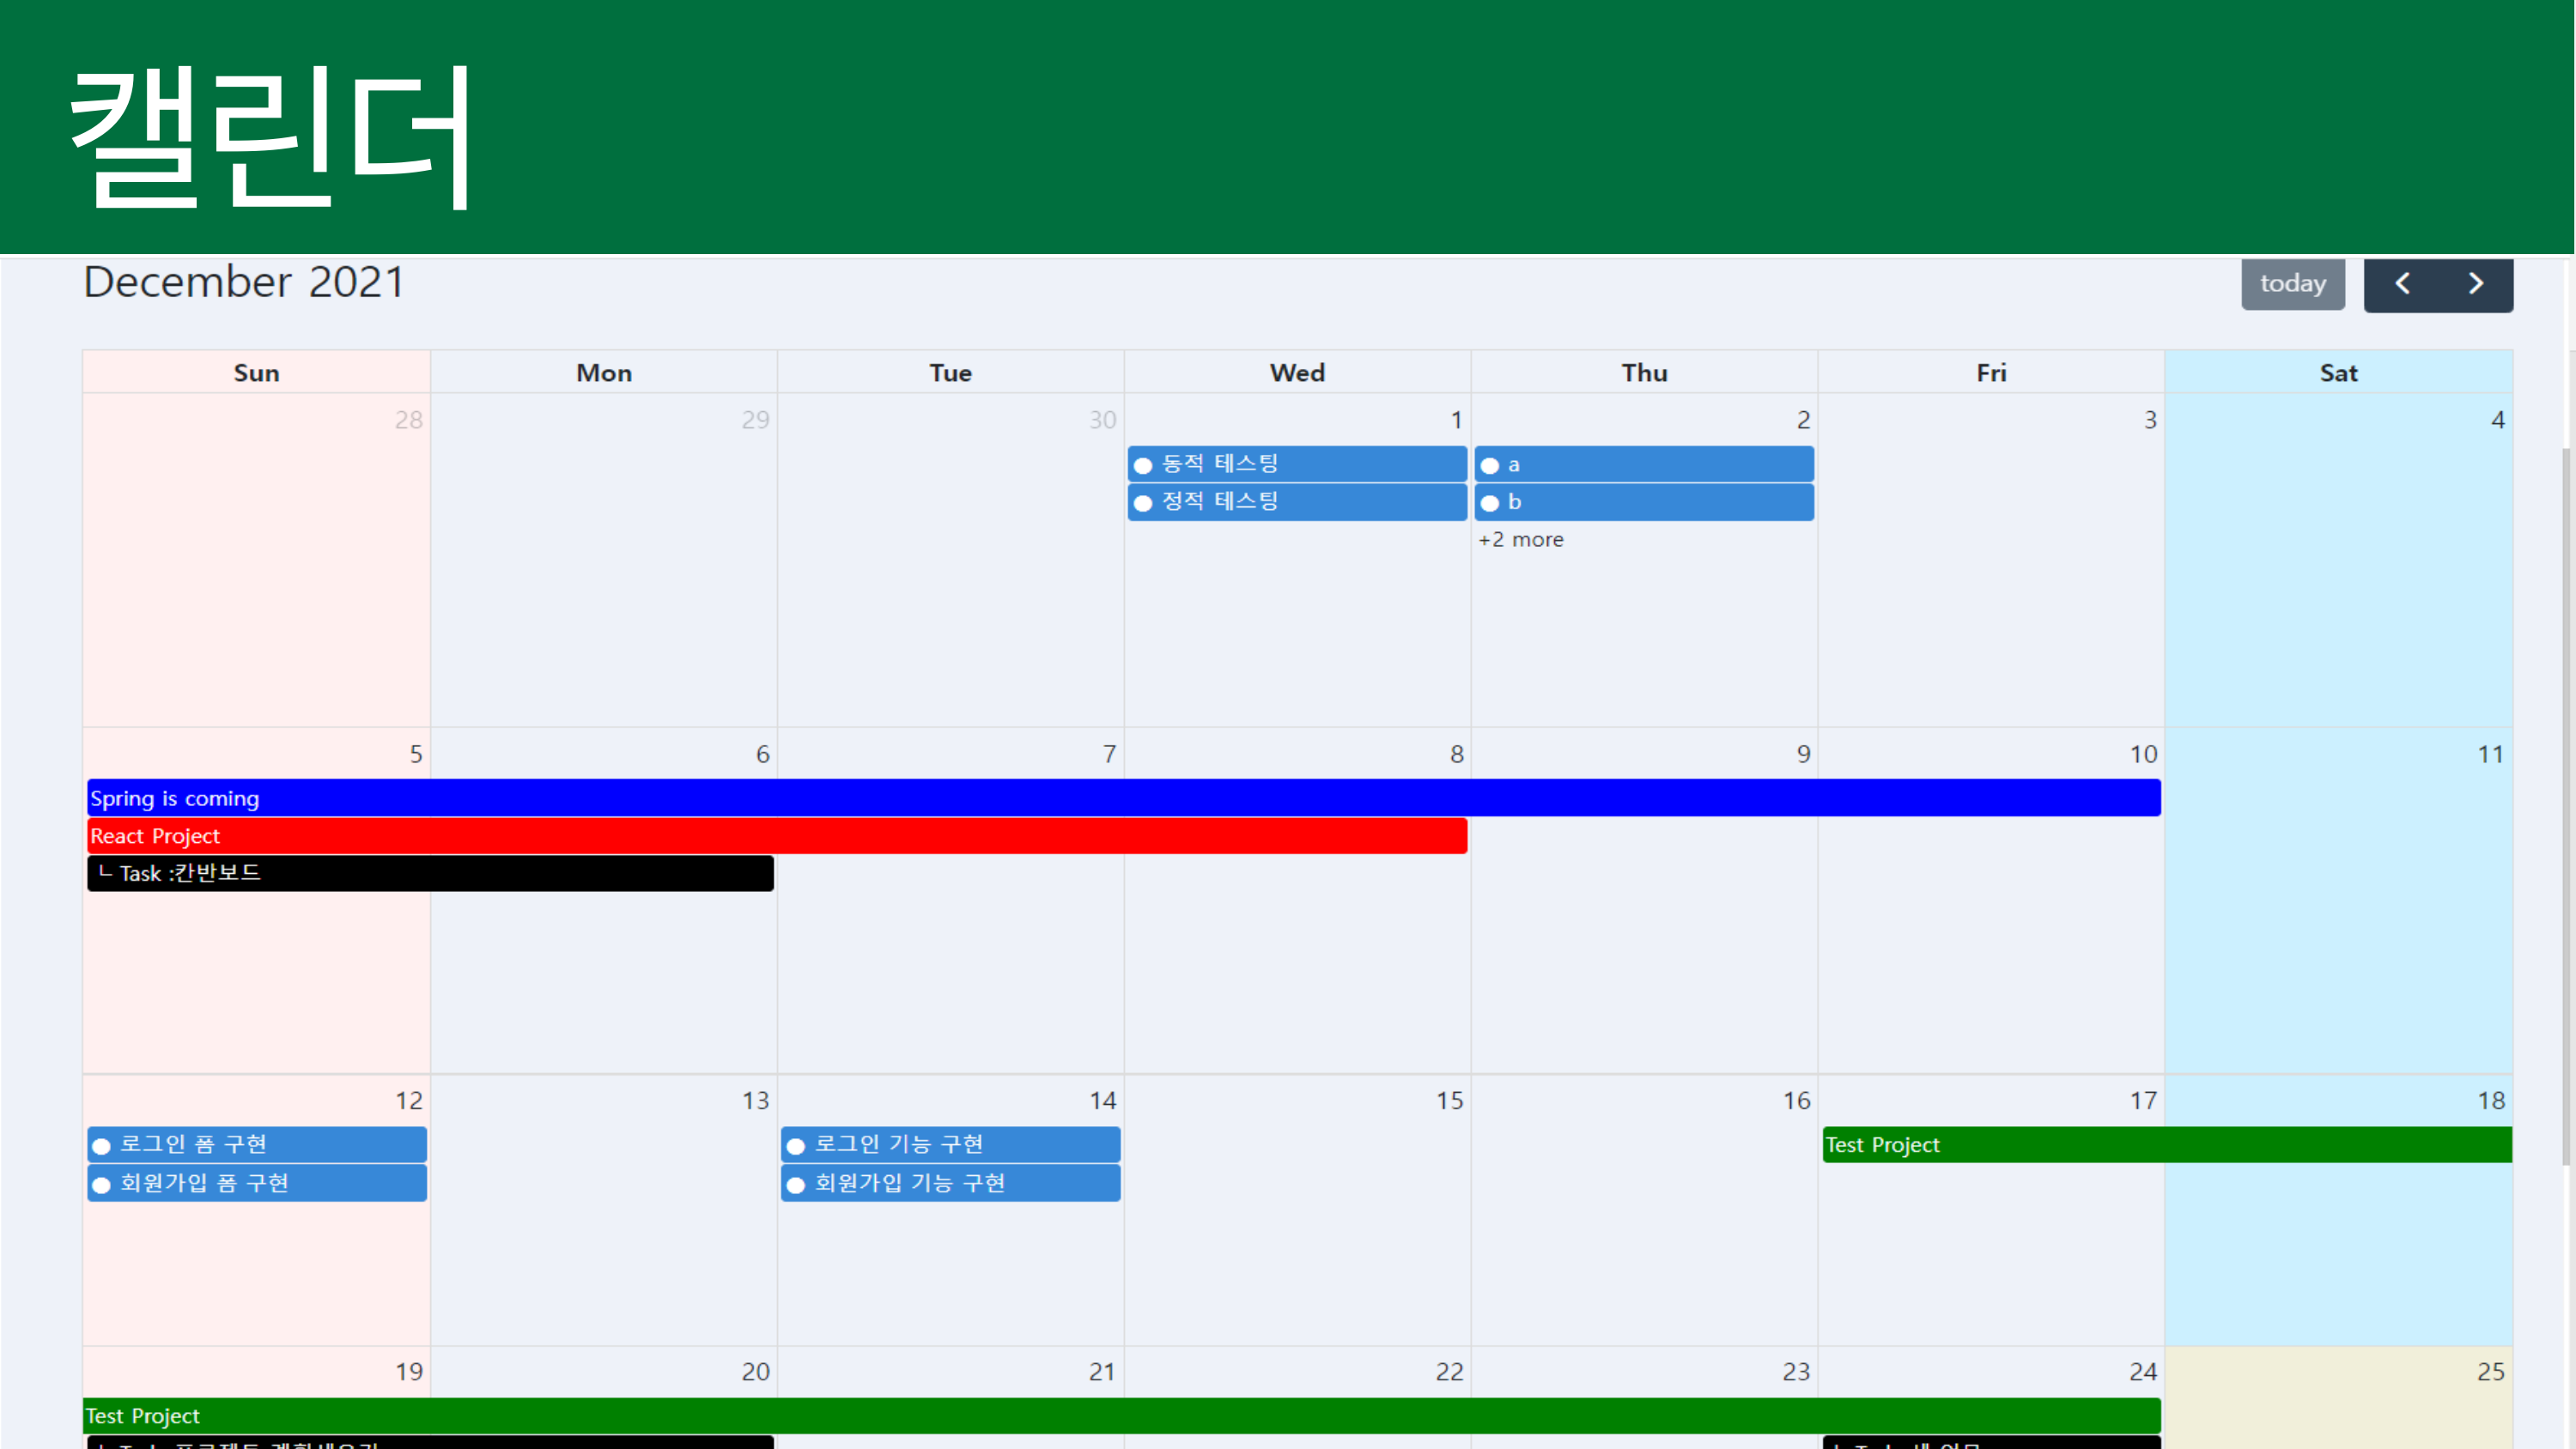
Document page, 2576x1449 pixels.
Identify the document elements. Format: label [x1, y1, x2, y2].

text_box [0, 0, 2576, 252]
picture [0, 254, 2576, 1449]
